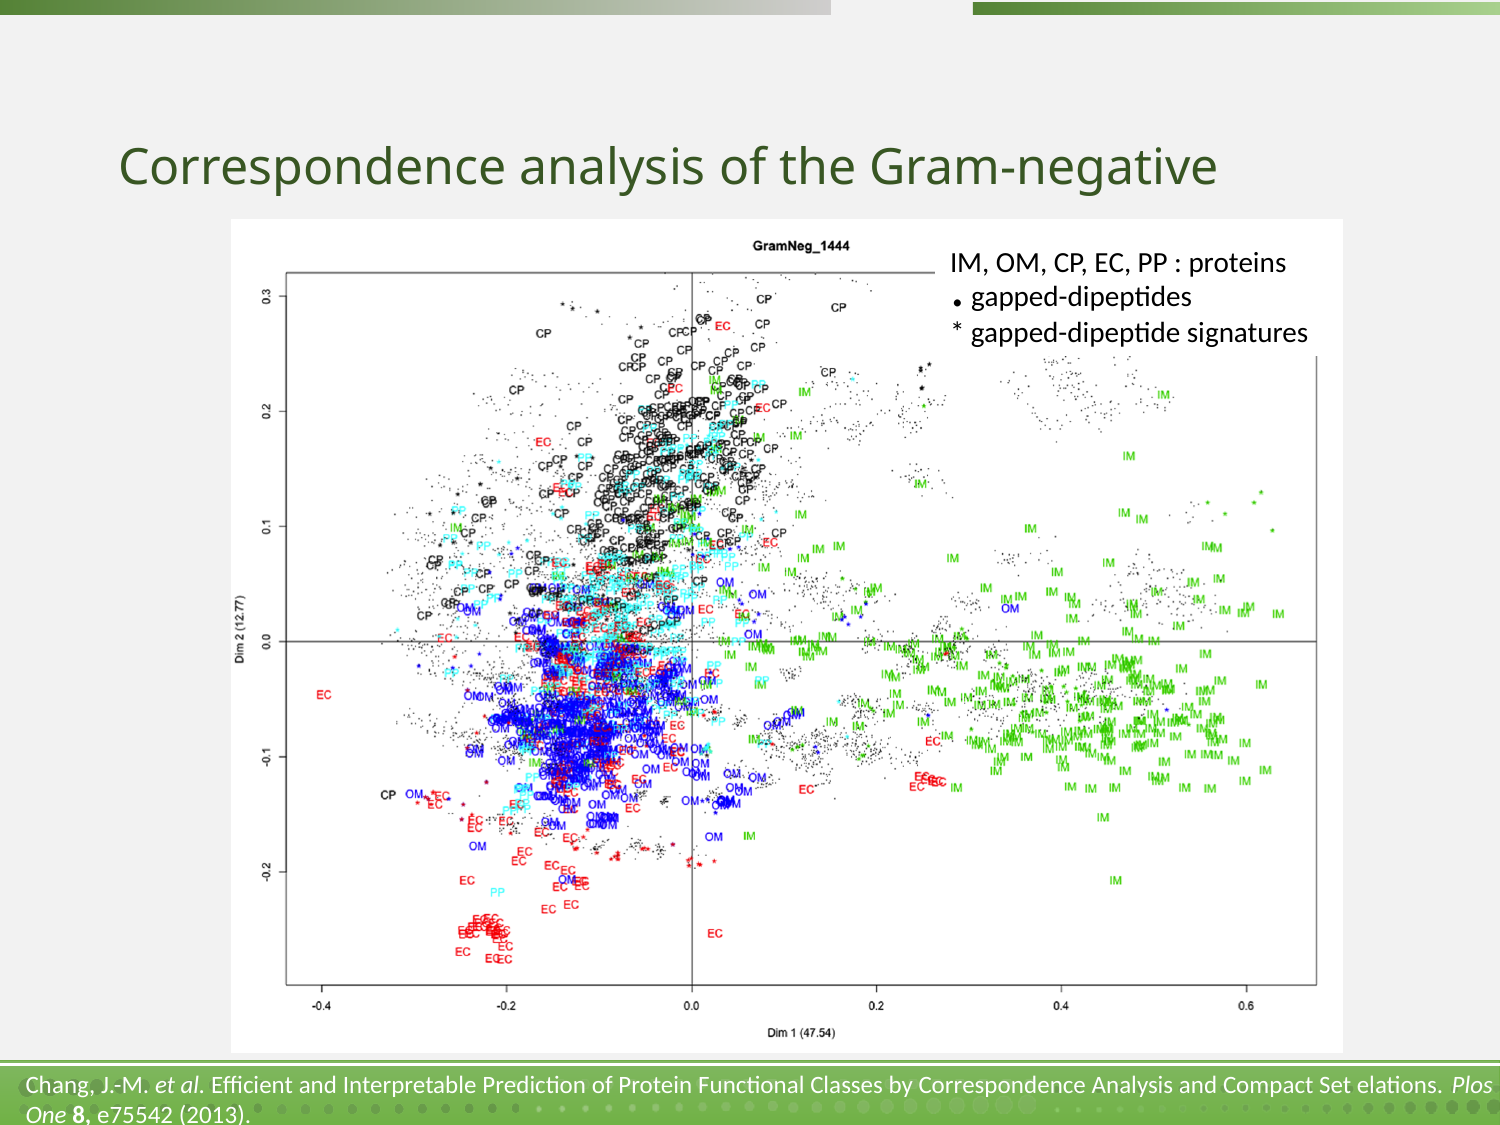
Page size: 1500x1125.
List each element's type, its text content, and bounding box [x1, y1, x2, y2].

title Correspondence analysis of the Gram-negative [103, 59, 1397, 278]
picture [231, 219, 1343, 1053]
text_box Chang, J.-M. et al. Efficient and Interpretable Prediction of Protein Functional Classes by Correspondence Analysis and Compact Set elations. Plos One 8, e75542 (2013). [10, 1061, 1500, 1125]
